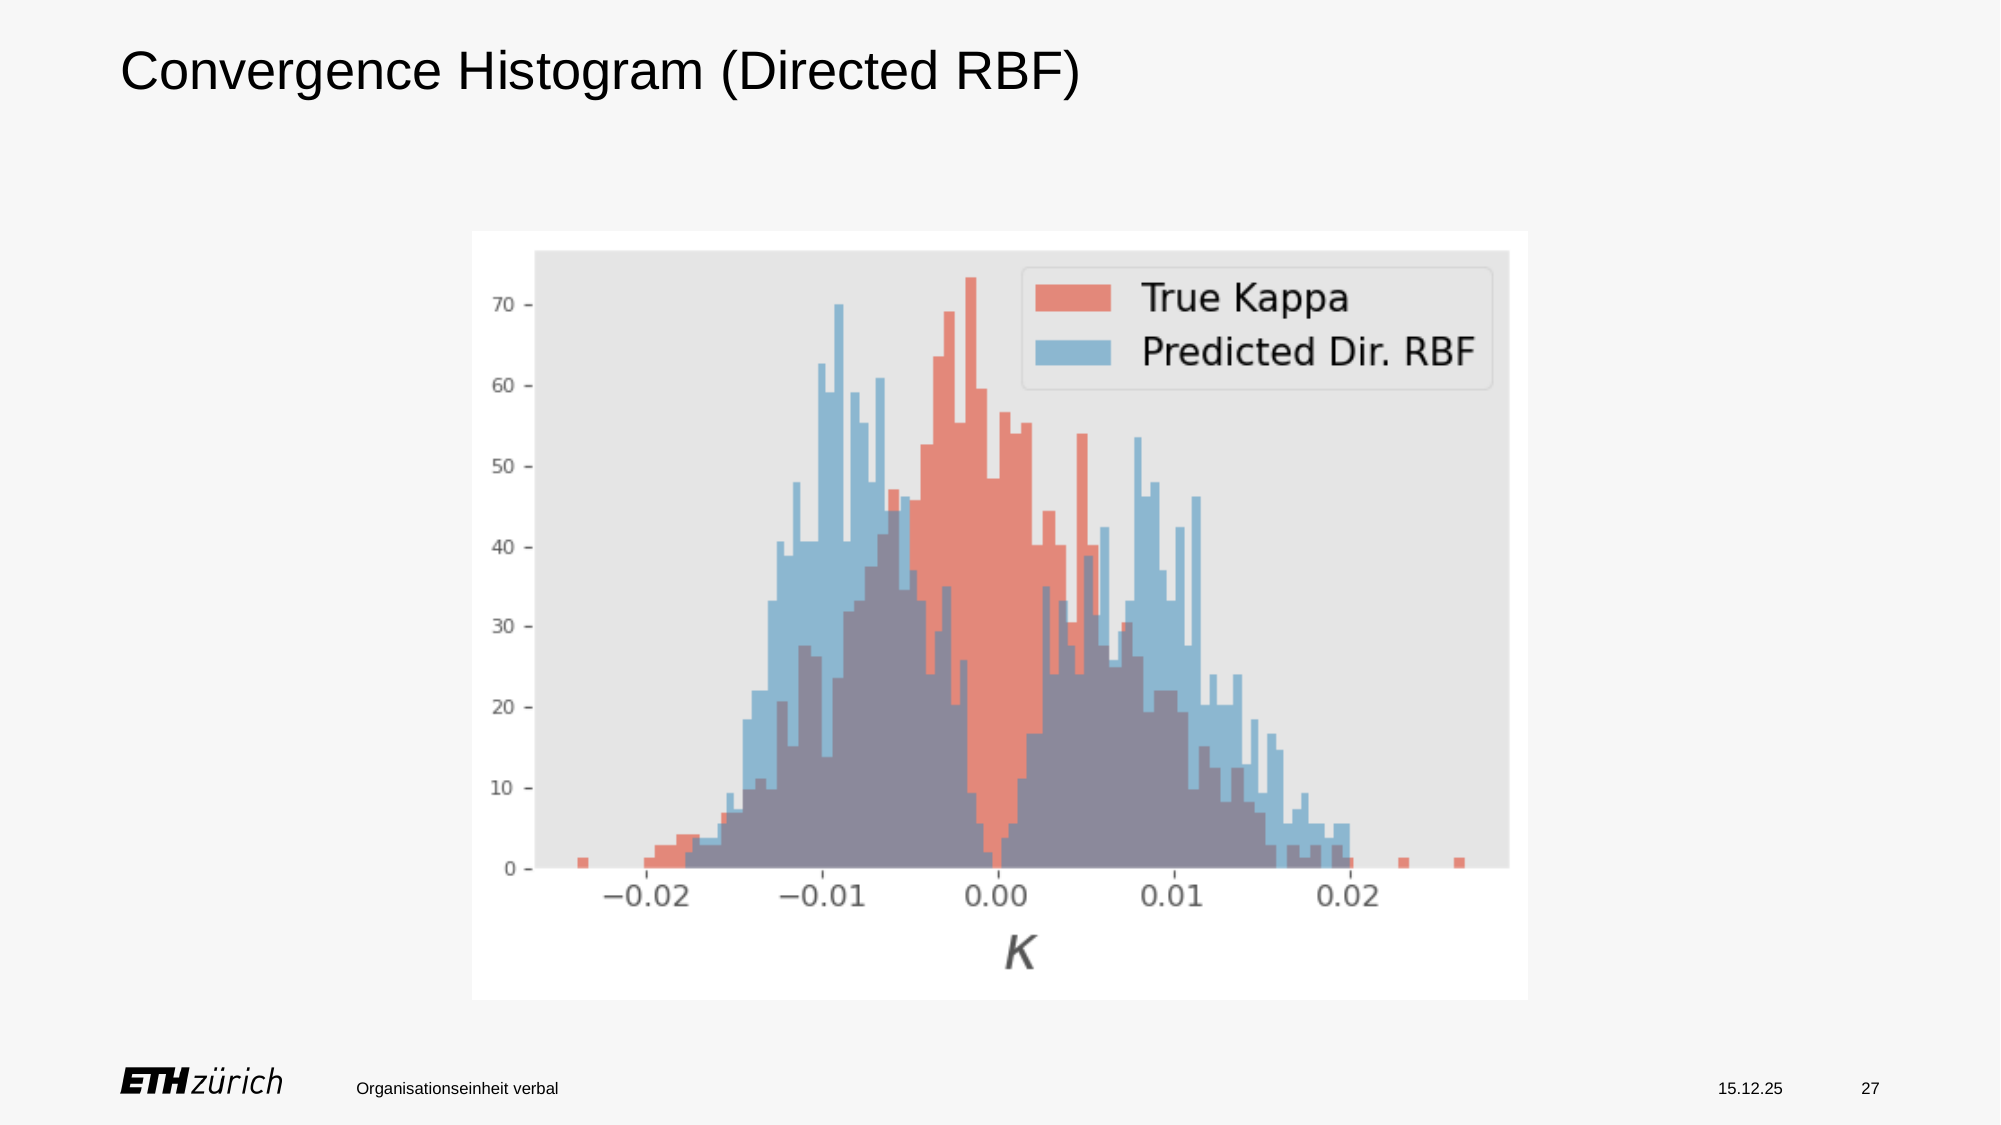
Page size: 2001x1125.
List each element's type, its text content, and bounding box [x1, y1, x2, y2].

title Convergence Histogram (Directed RBF) [120, 42, 1880, 191]
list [472, 231, 1528, 1000]
picture [120, 1067, 282, 1094]
footer Organisationseinheit verbal [356, 1069, 1243, 1106]
slide_number 27 [1827, 1069, 1880, 1106]
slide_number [1718, 1069, 1819, 1106]
